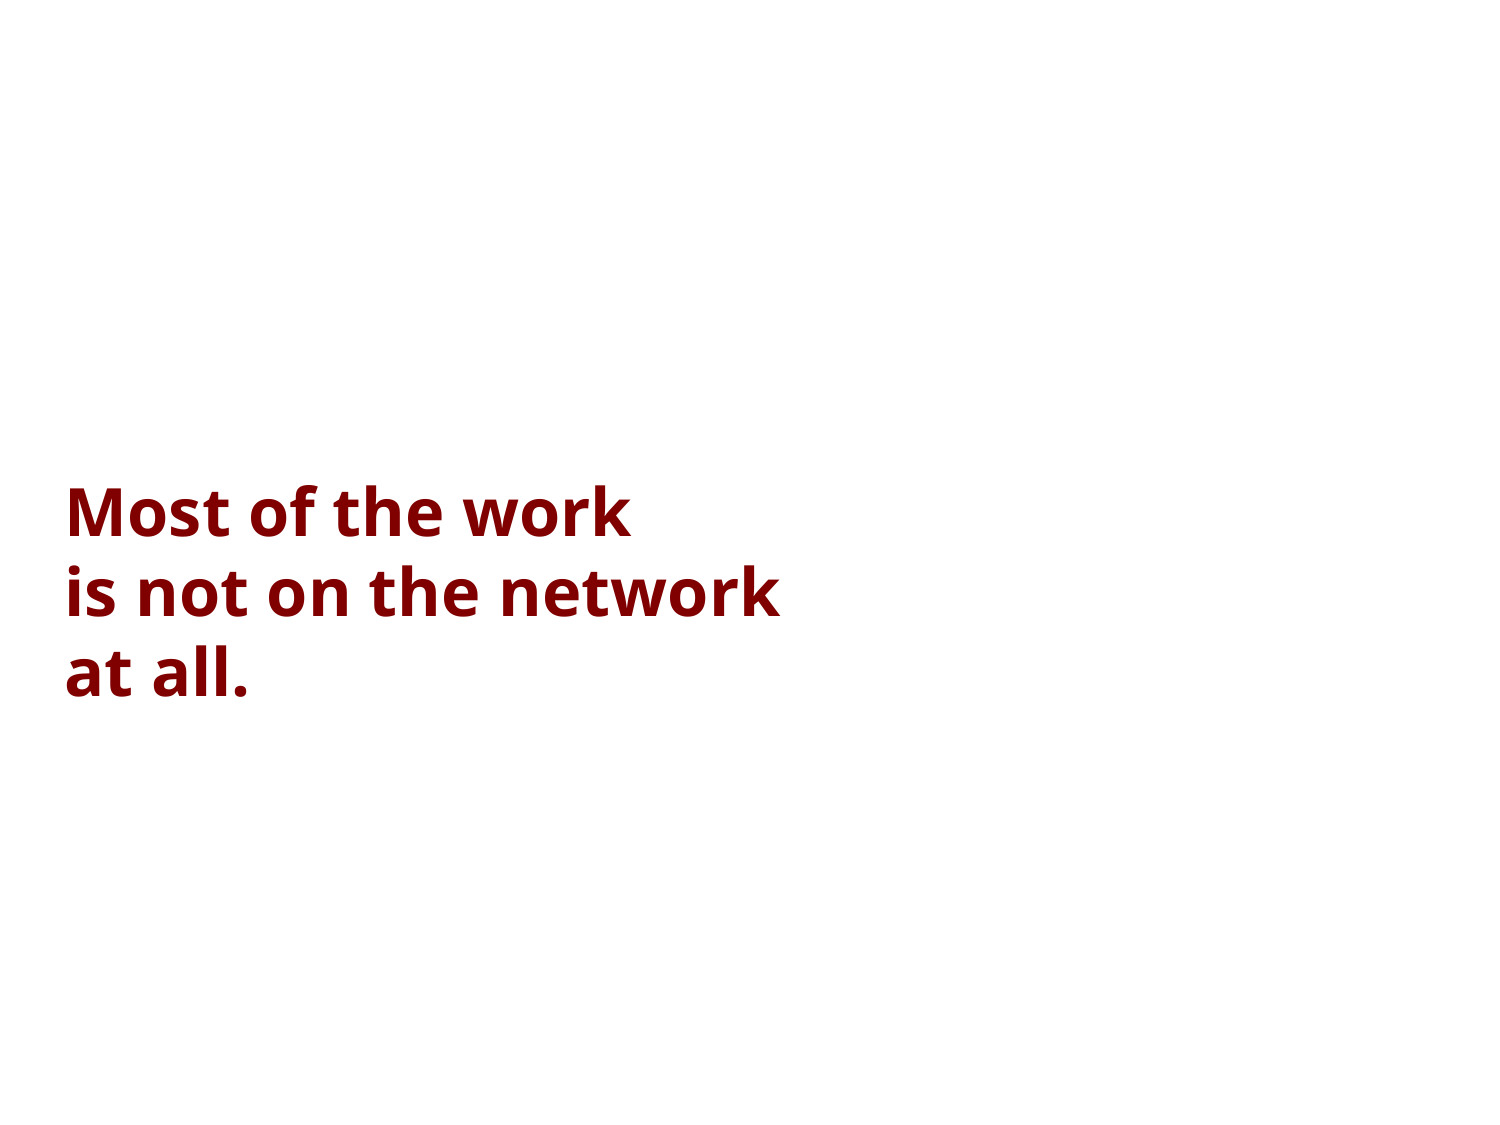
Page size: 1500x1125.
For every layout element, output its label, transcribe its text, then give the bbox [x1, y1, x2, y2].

text_box Most of the work is not on the network at all. [49, 462, 1500, 718]
